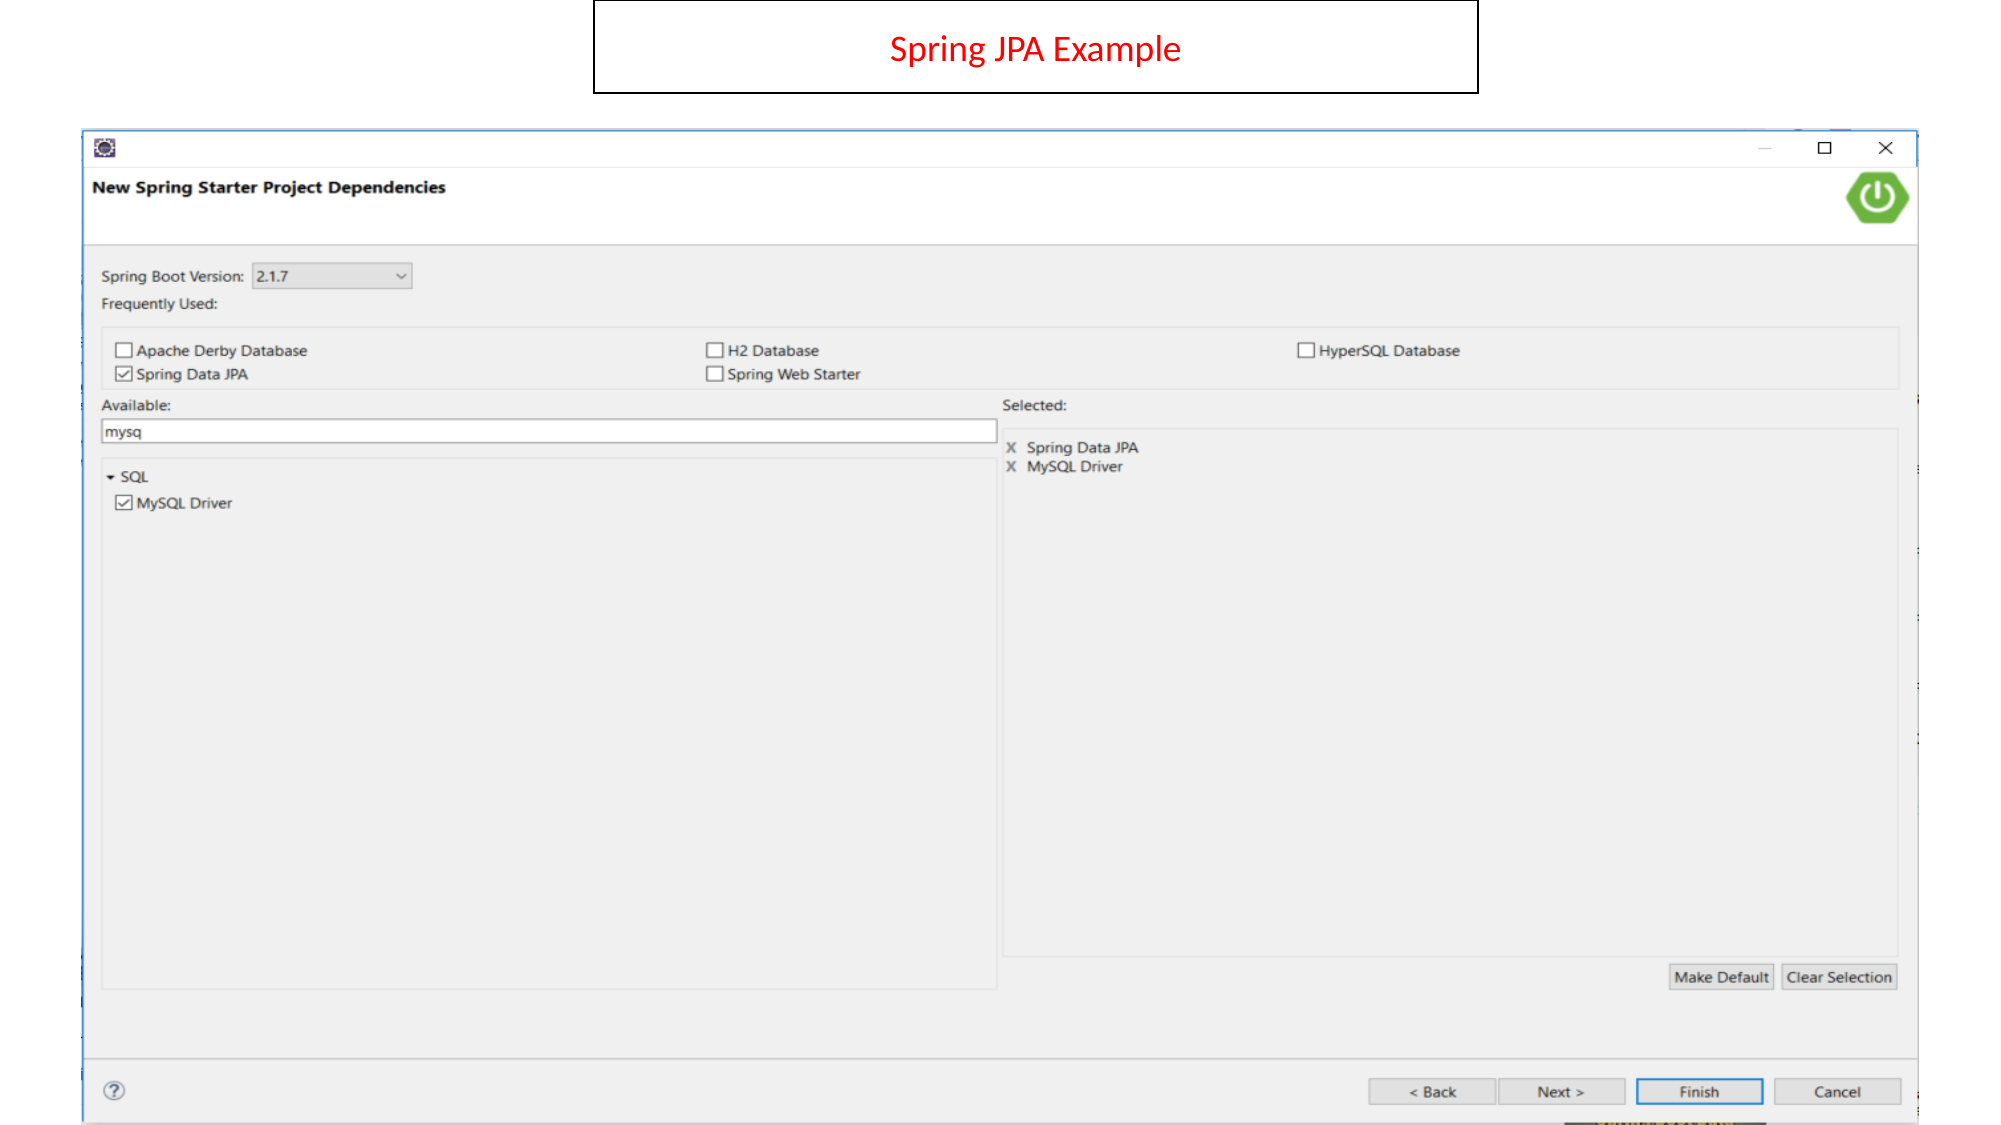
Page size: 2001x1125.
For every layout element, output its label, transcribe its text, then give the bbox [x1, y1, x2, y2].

text_box Spring JPA Example [593, 0, 1479, 94]
picture [81, 128, 1919, 1125]
